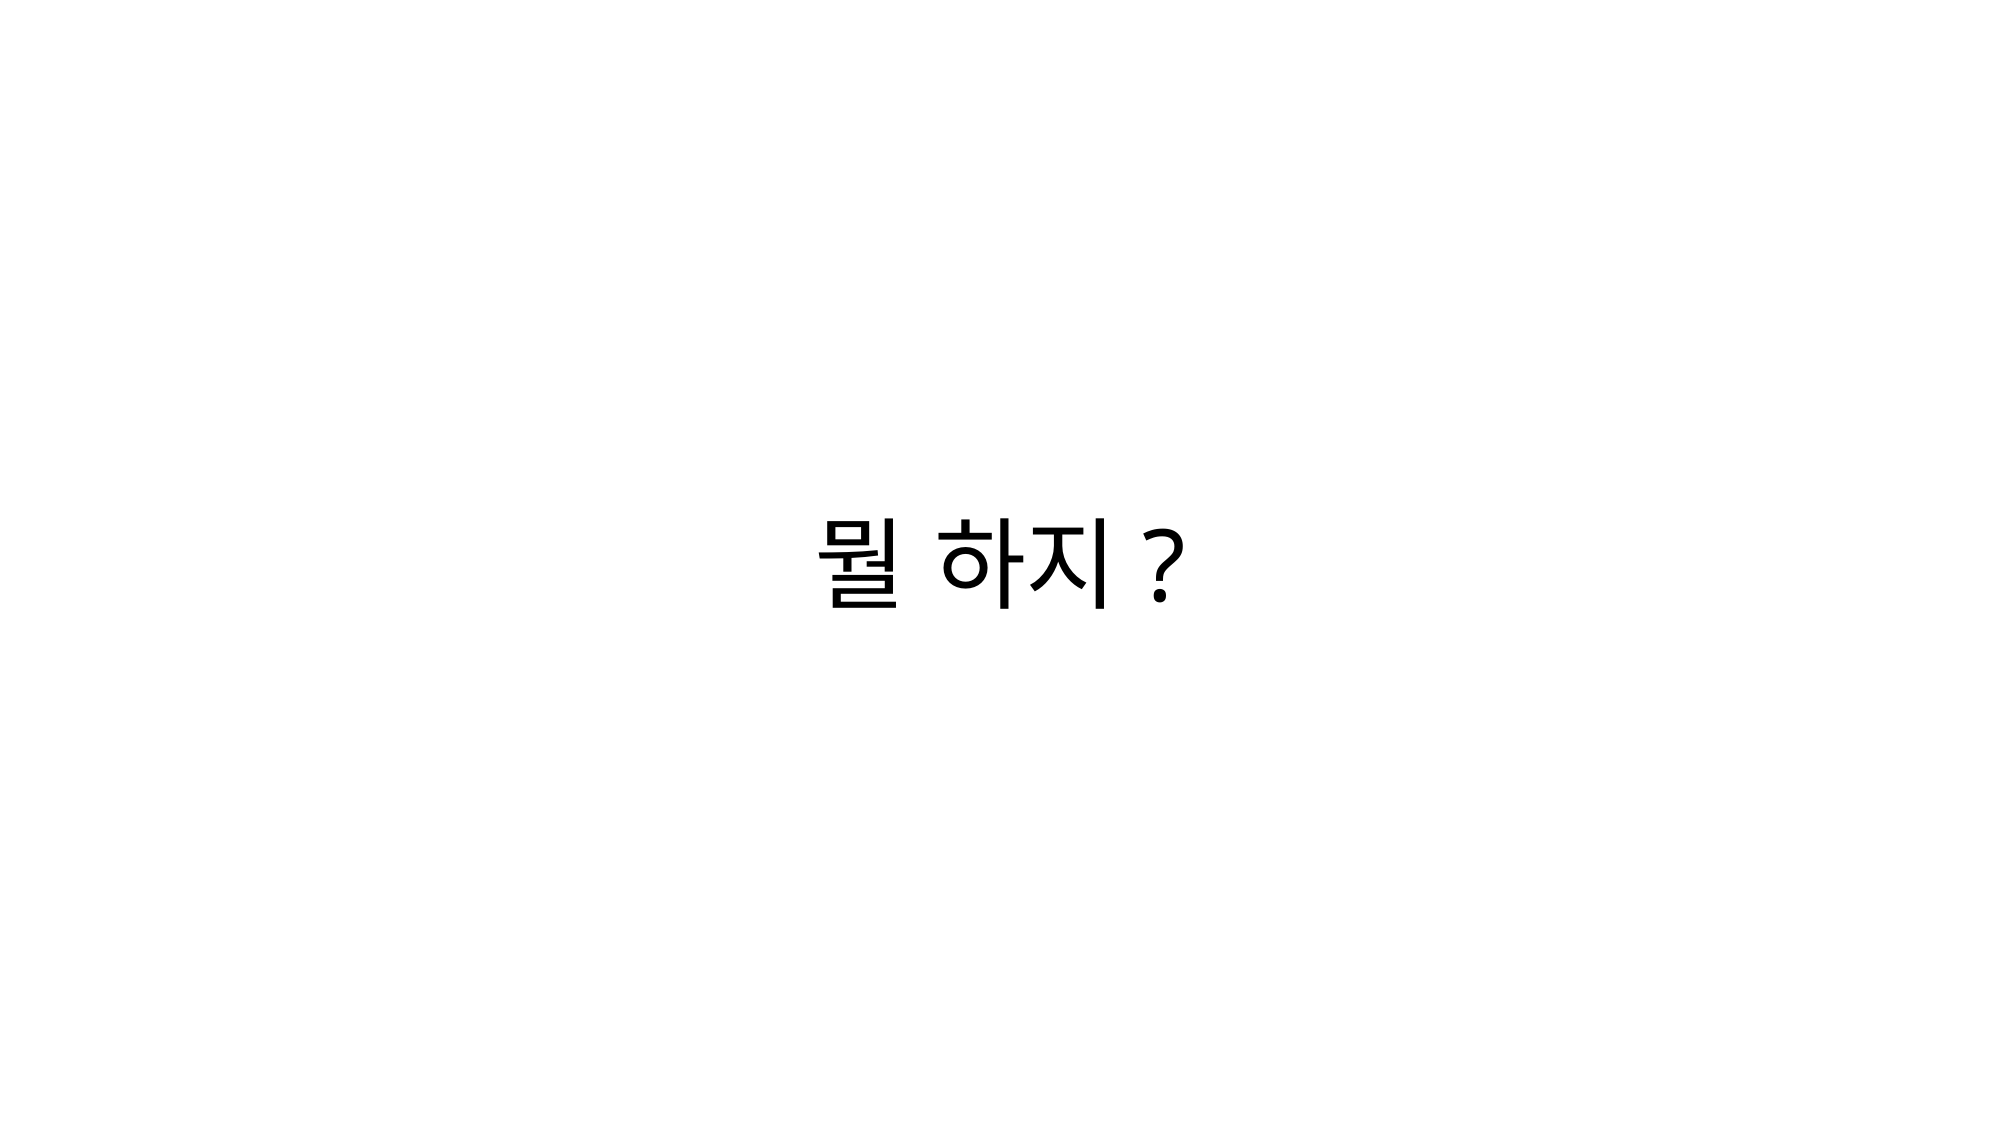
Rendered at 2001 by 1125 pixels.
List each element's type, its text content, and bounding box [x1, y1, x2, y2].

text_box 뭘 하지? [799, 494, 1201, 629]
